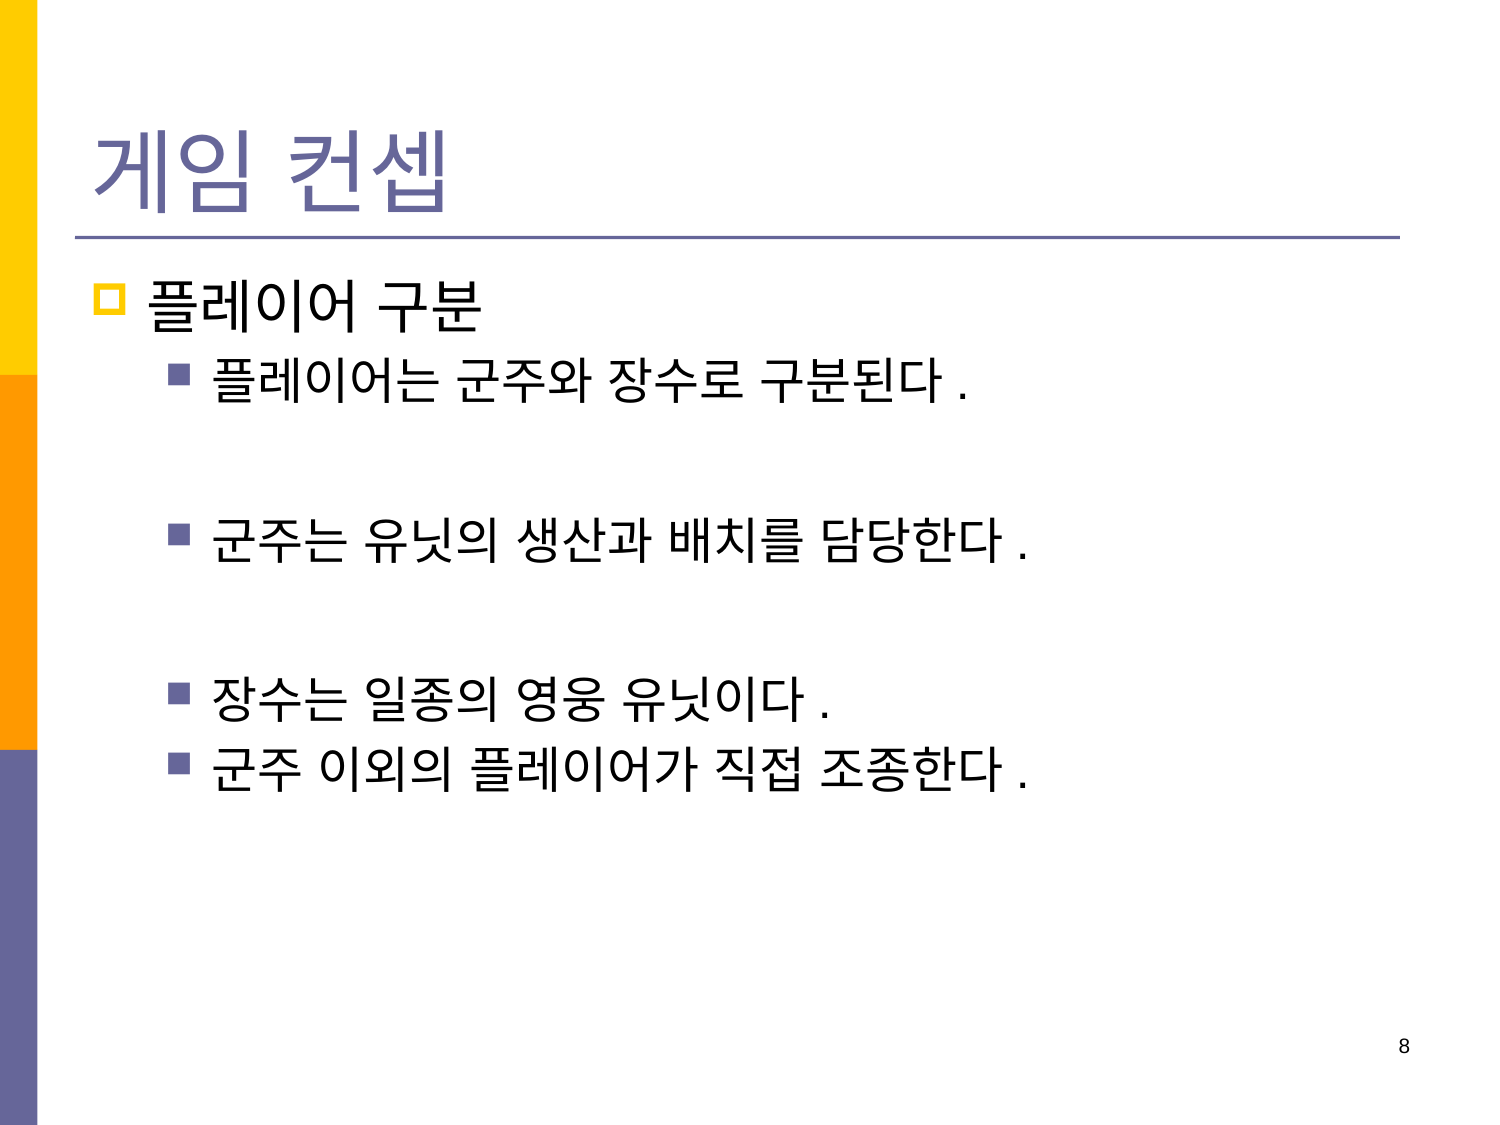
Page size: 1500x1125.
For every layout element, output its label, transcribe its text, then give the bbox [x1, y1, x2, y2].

list 플레이어 구분 플레이어는 군주와 장수로 구분된다. 군주는 유닛의 생산과 배치를 담당한다. 장수는 일종의 영웅 유닛이다. 군주 이외의 플레이어가 직접 조종한다. [75, 262, 1425, 1006]
title 게임 컨셉 [75, 45, 1425, 233]
slide_number 8 [1074, 1025, 1425, 1100]
